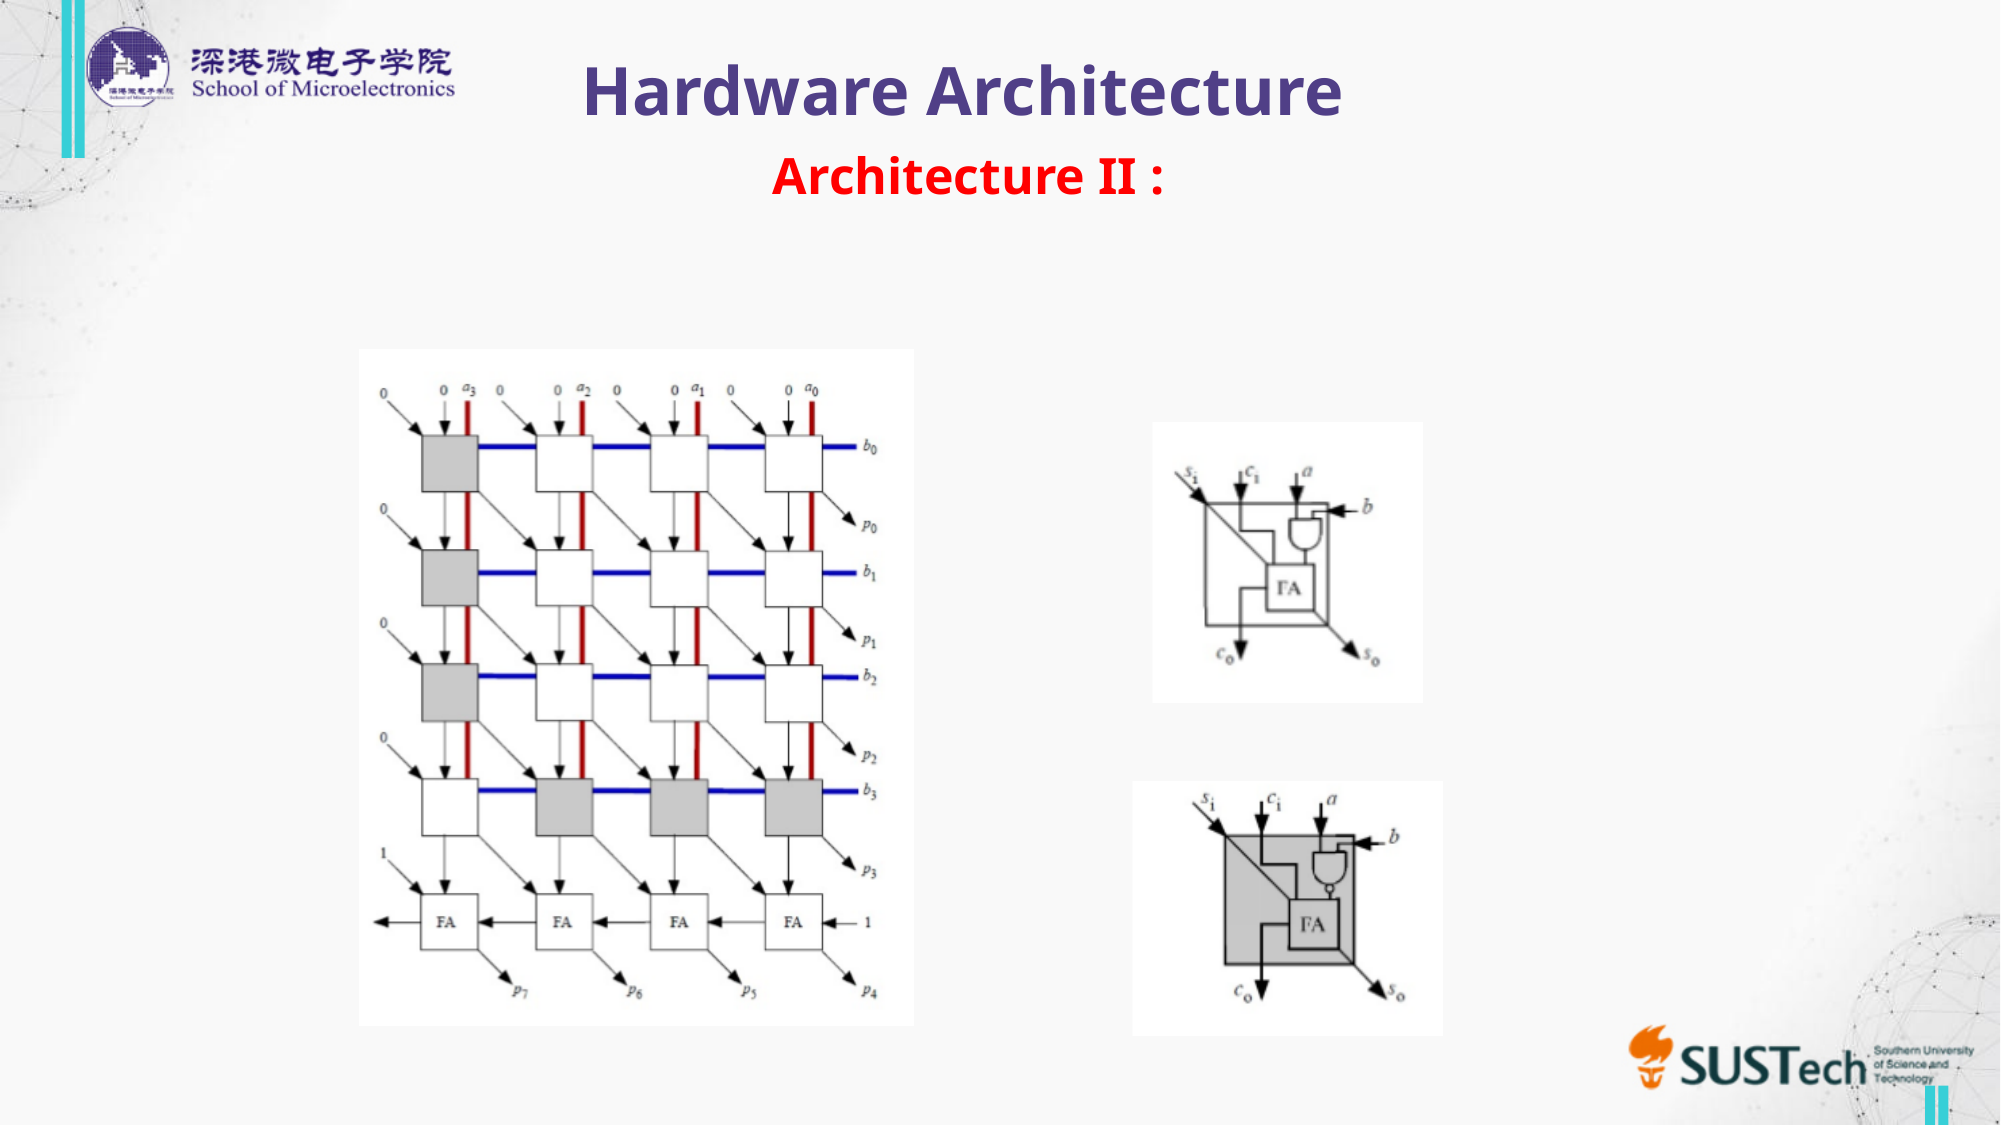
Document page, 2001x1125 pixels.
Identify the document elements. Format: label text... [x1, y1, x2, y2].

text_box Hardware Architecture [551, 41, 2000, 136]
picture [0, 0, 2001, 1125]
text_box Architecture II : [757, 137, 1884, 263]
